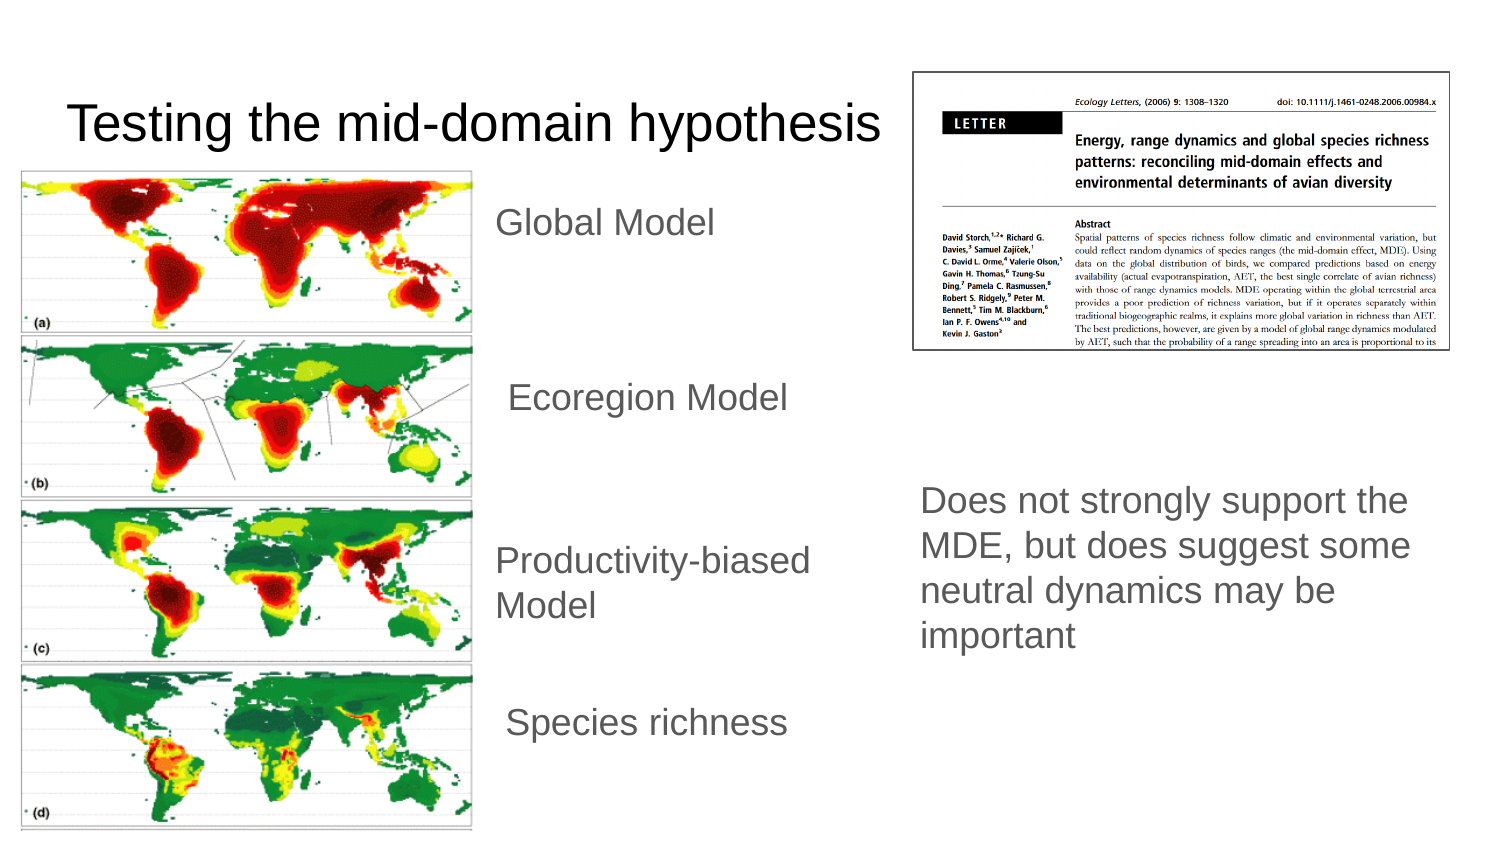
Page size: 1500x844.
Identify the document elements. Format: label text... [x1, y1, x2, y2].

picture [913, 72, 1450, 350]
text_box Ecoregion Model [492, 358, 876, 434]
picture [13, 166, 481, 831]
text_box Global Model [485, 183, 863, 259]
text_box Does not strongly support the MDE, but does suggest some neutral dynamics may be important [904, 461, 1500, 672]
text_box Species richness [485, 683, 863, 759]
title Testing the mid-domain hypothesis [51, 72, 912, 167]
text_box Productivity-biased Model [485, 520, 863, 641]
